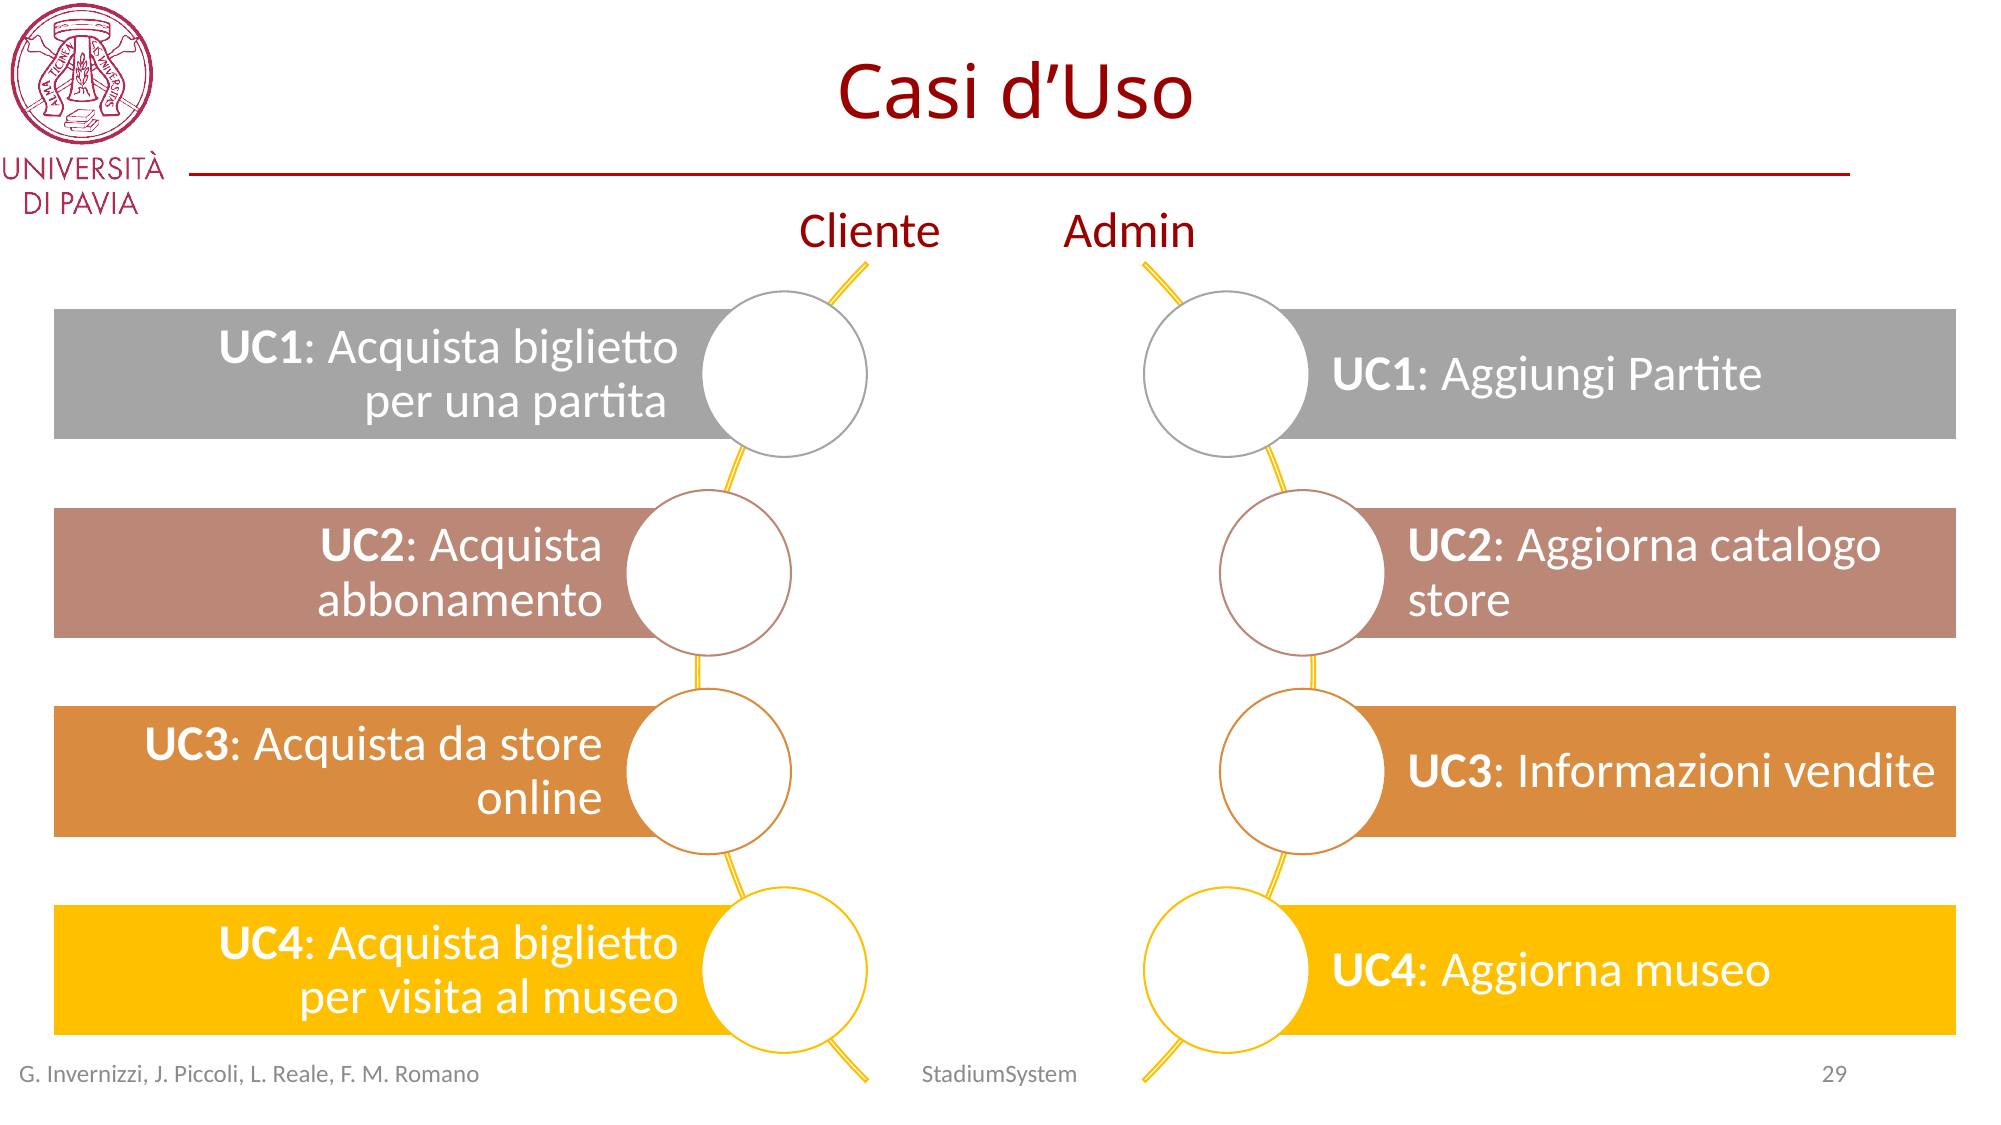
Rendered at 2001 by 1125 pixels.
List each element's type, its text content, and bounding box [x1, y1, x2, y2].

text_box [1129, 241, 1970, 1103]
text_box Cliente [782, 203, 958, 252]
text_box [41, 241, 882, 1103]
footer StadiumSystem [882, 1042, 1129, 1103]
text_box Admin [1042, 203, 1218, 252]
text_box G. Invernizzi, J. Piccoli, L. Reale, F. M. Romano [0, 1042, 41, 1103]
list Casi d’Uso [210, 46, 1822, 170]
picture [0, 3, 172, 222]
